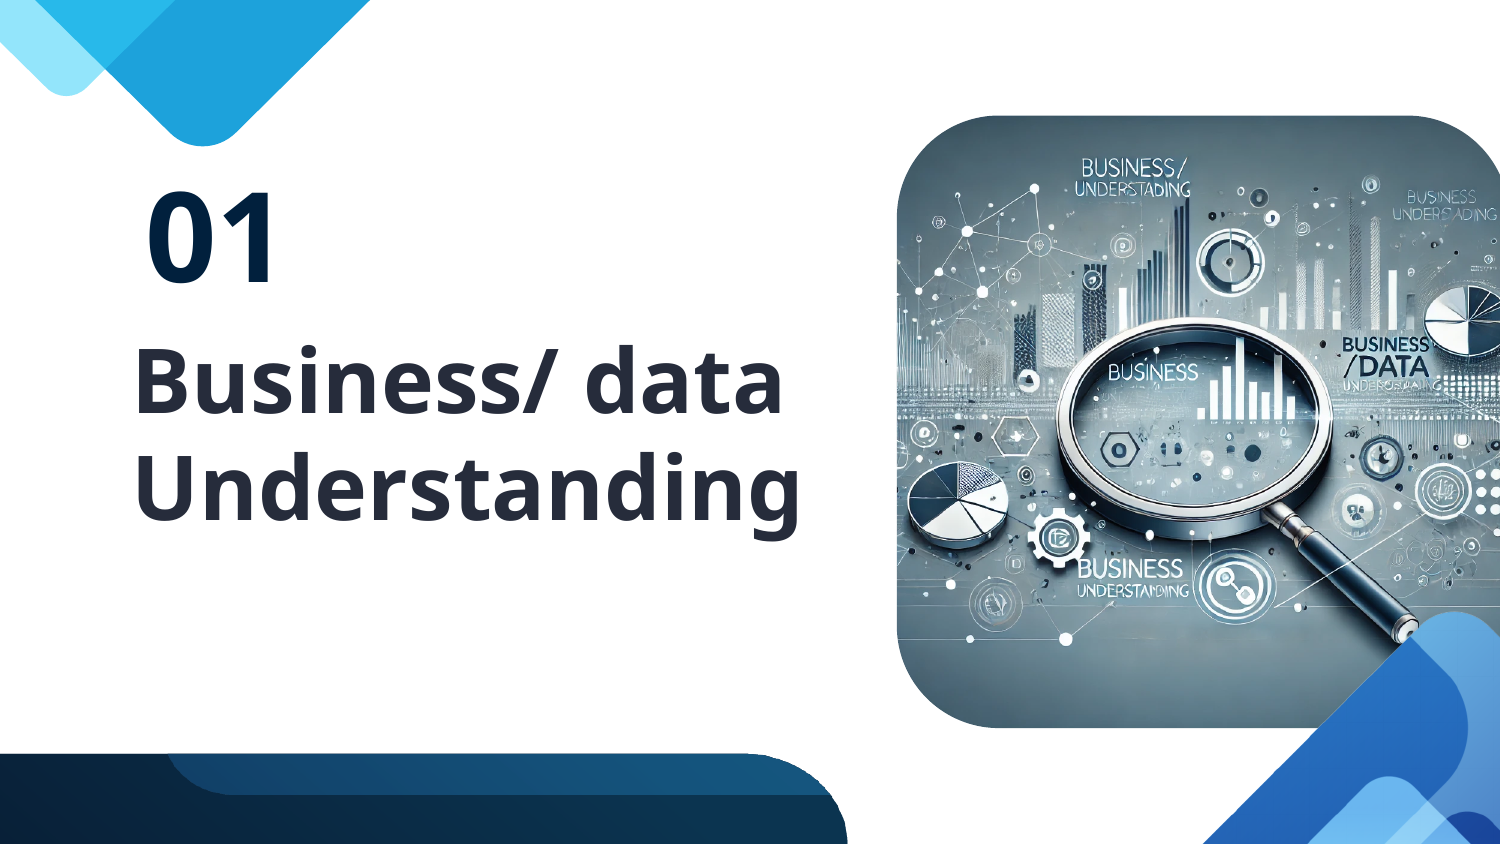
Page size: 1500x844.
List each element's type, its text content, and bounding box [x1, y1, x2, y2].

title 01 [116, 166, 318, 323]
picture [0, 744, 898, 844]
title Business/ data Understanding [116, 308, 891, 564]
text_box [0, 0, 413, 152]
picture [896, 115, 1500, 844]
